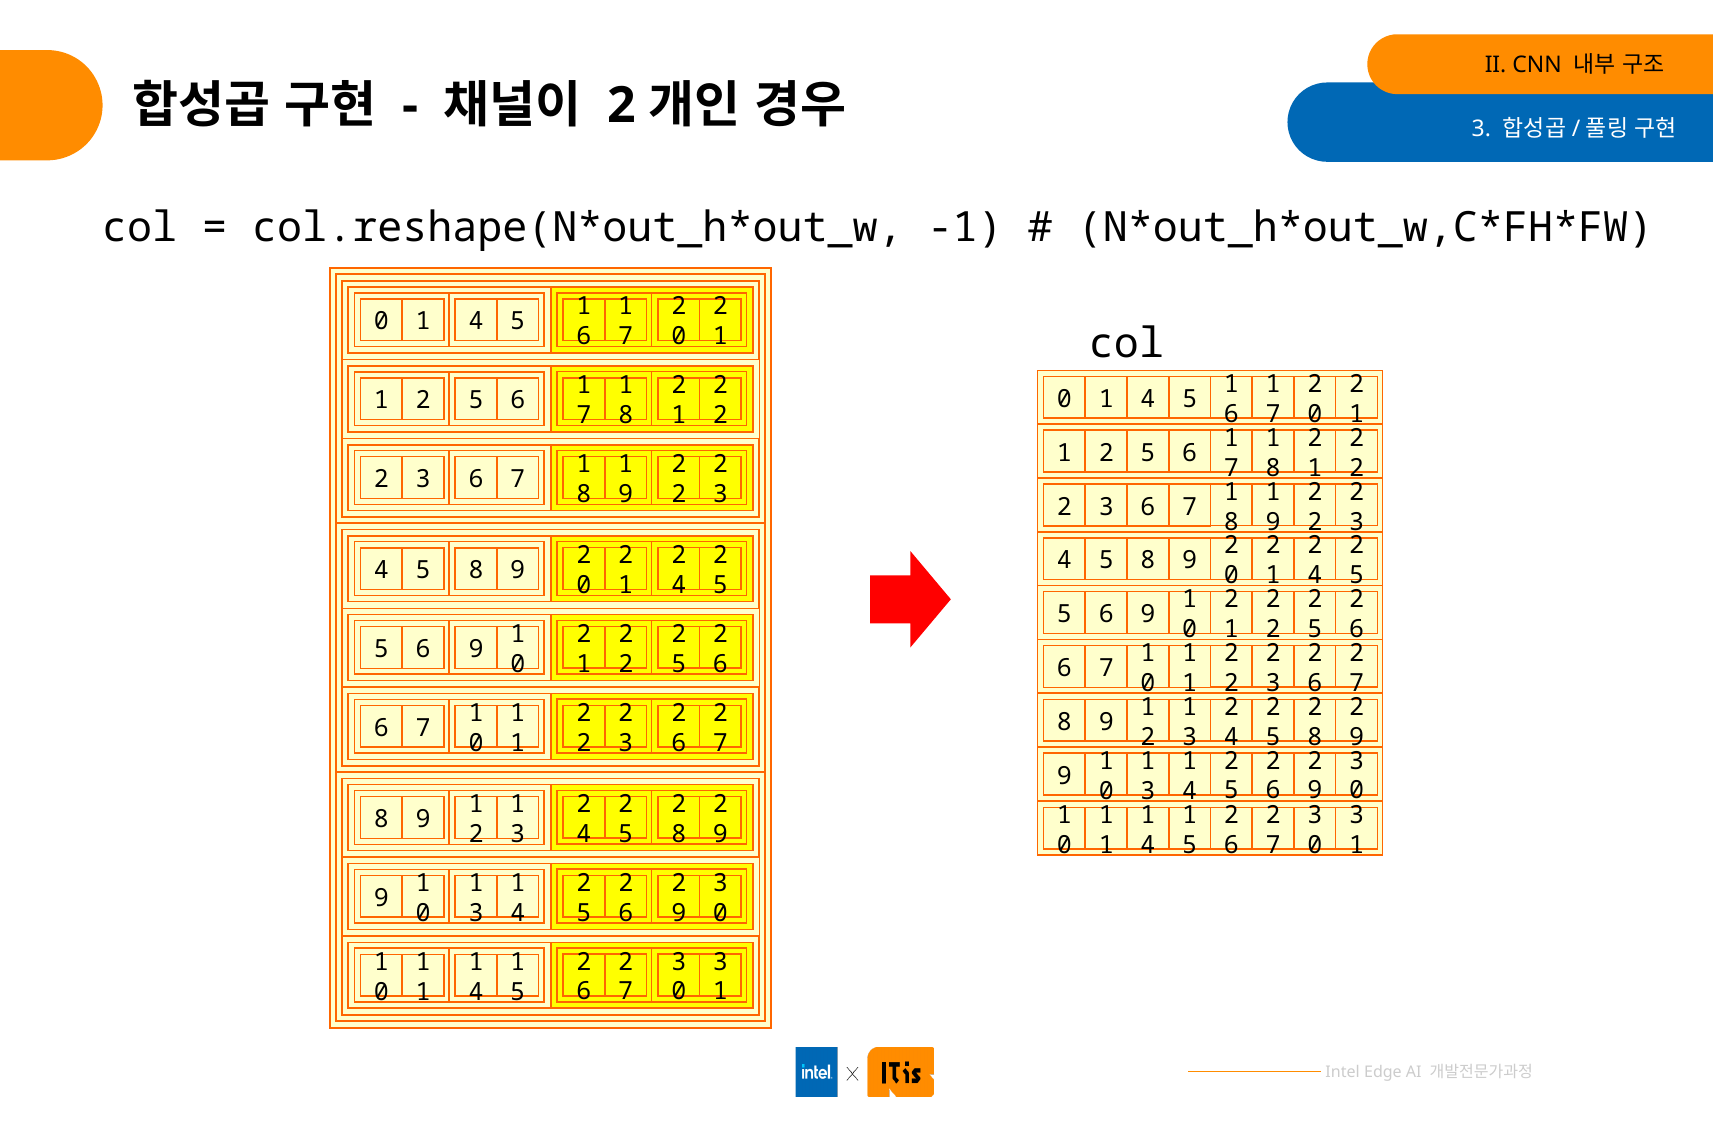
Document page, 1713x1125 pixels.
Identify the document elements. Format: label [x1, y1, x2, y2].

text_box [1456, 42, 1680, 85]
text_box [87, 192, 1667, 258]
title [117, 51, 1167, 162]
text_box [1444, 106, 1693, 149]
text_box [330, 268, 1383, 1029]
